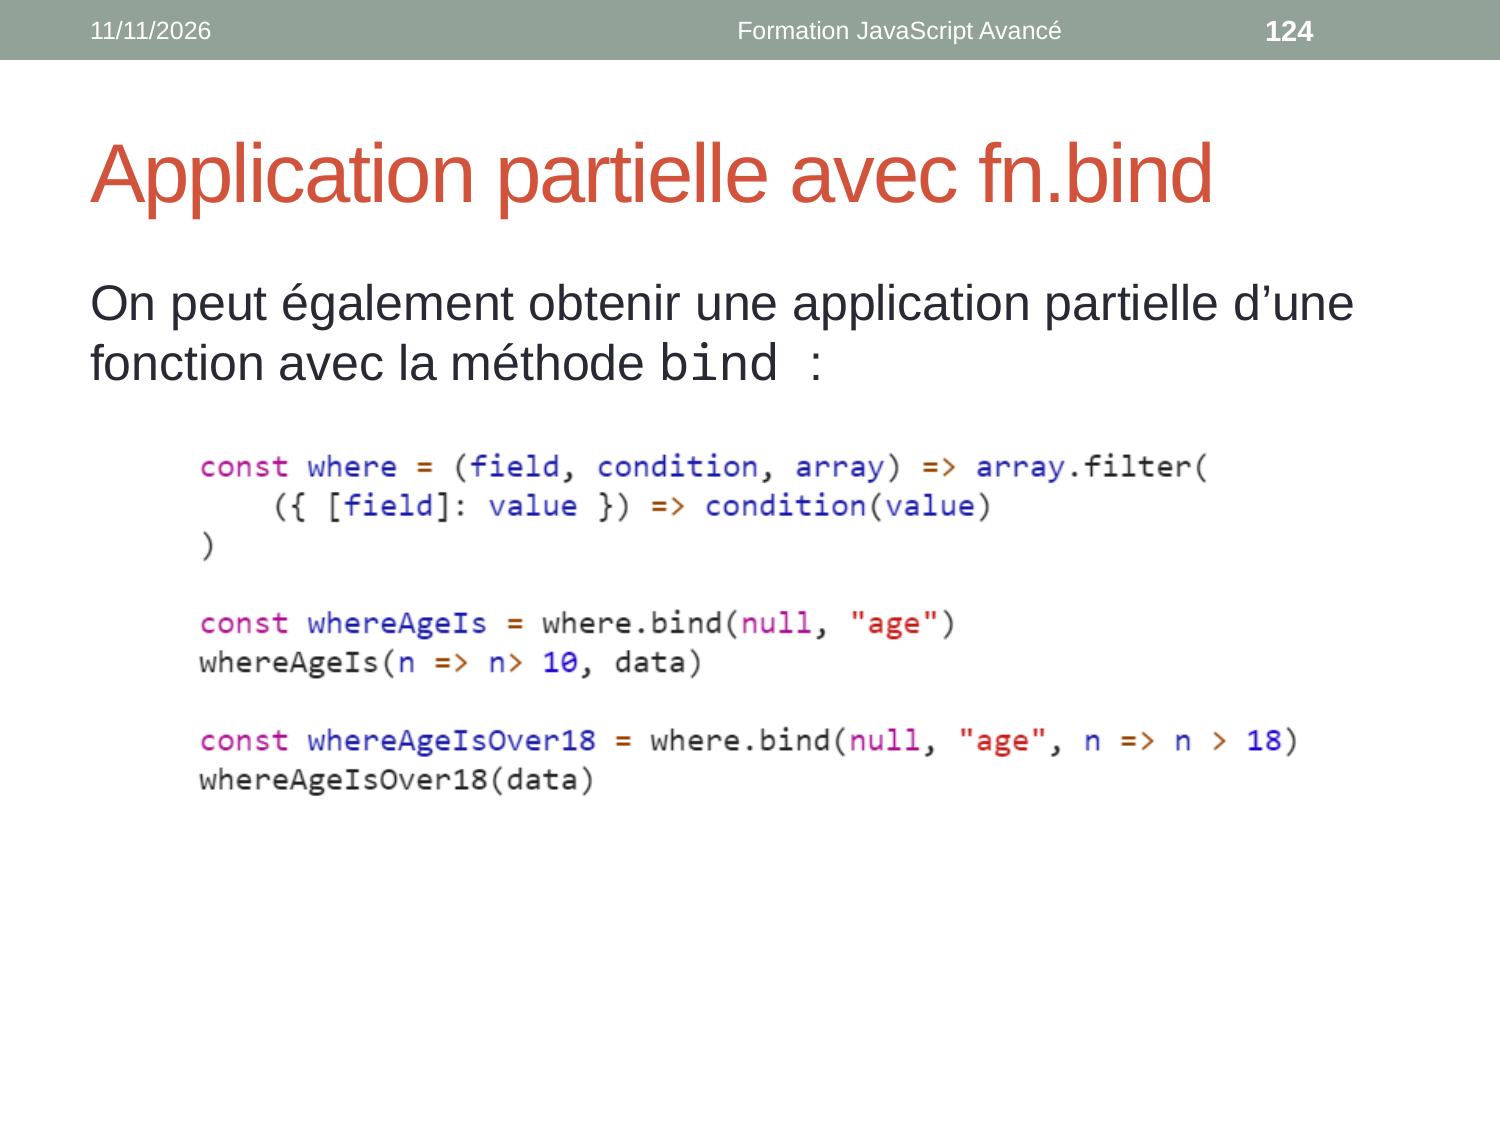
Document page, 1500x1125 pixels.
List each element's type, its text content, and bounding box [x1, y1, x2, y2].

picture [190, 444, 1310, 808]
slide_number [75, 3, 550, 57]
footer Formation JavaScript Avancé [562, 3, 1238, 57]
title Application partielle avec fn.bind [75, 87, 1425, 250]
list On peut également obtenir une application partielle d’une fonction avec la méthode bind : [75, 262, 1425, 1063]
slide_number 124 [1250, 3, 1425, 57]
